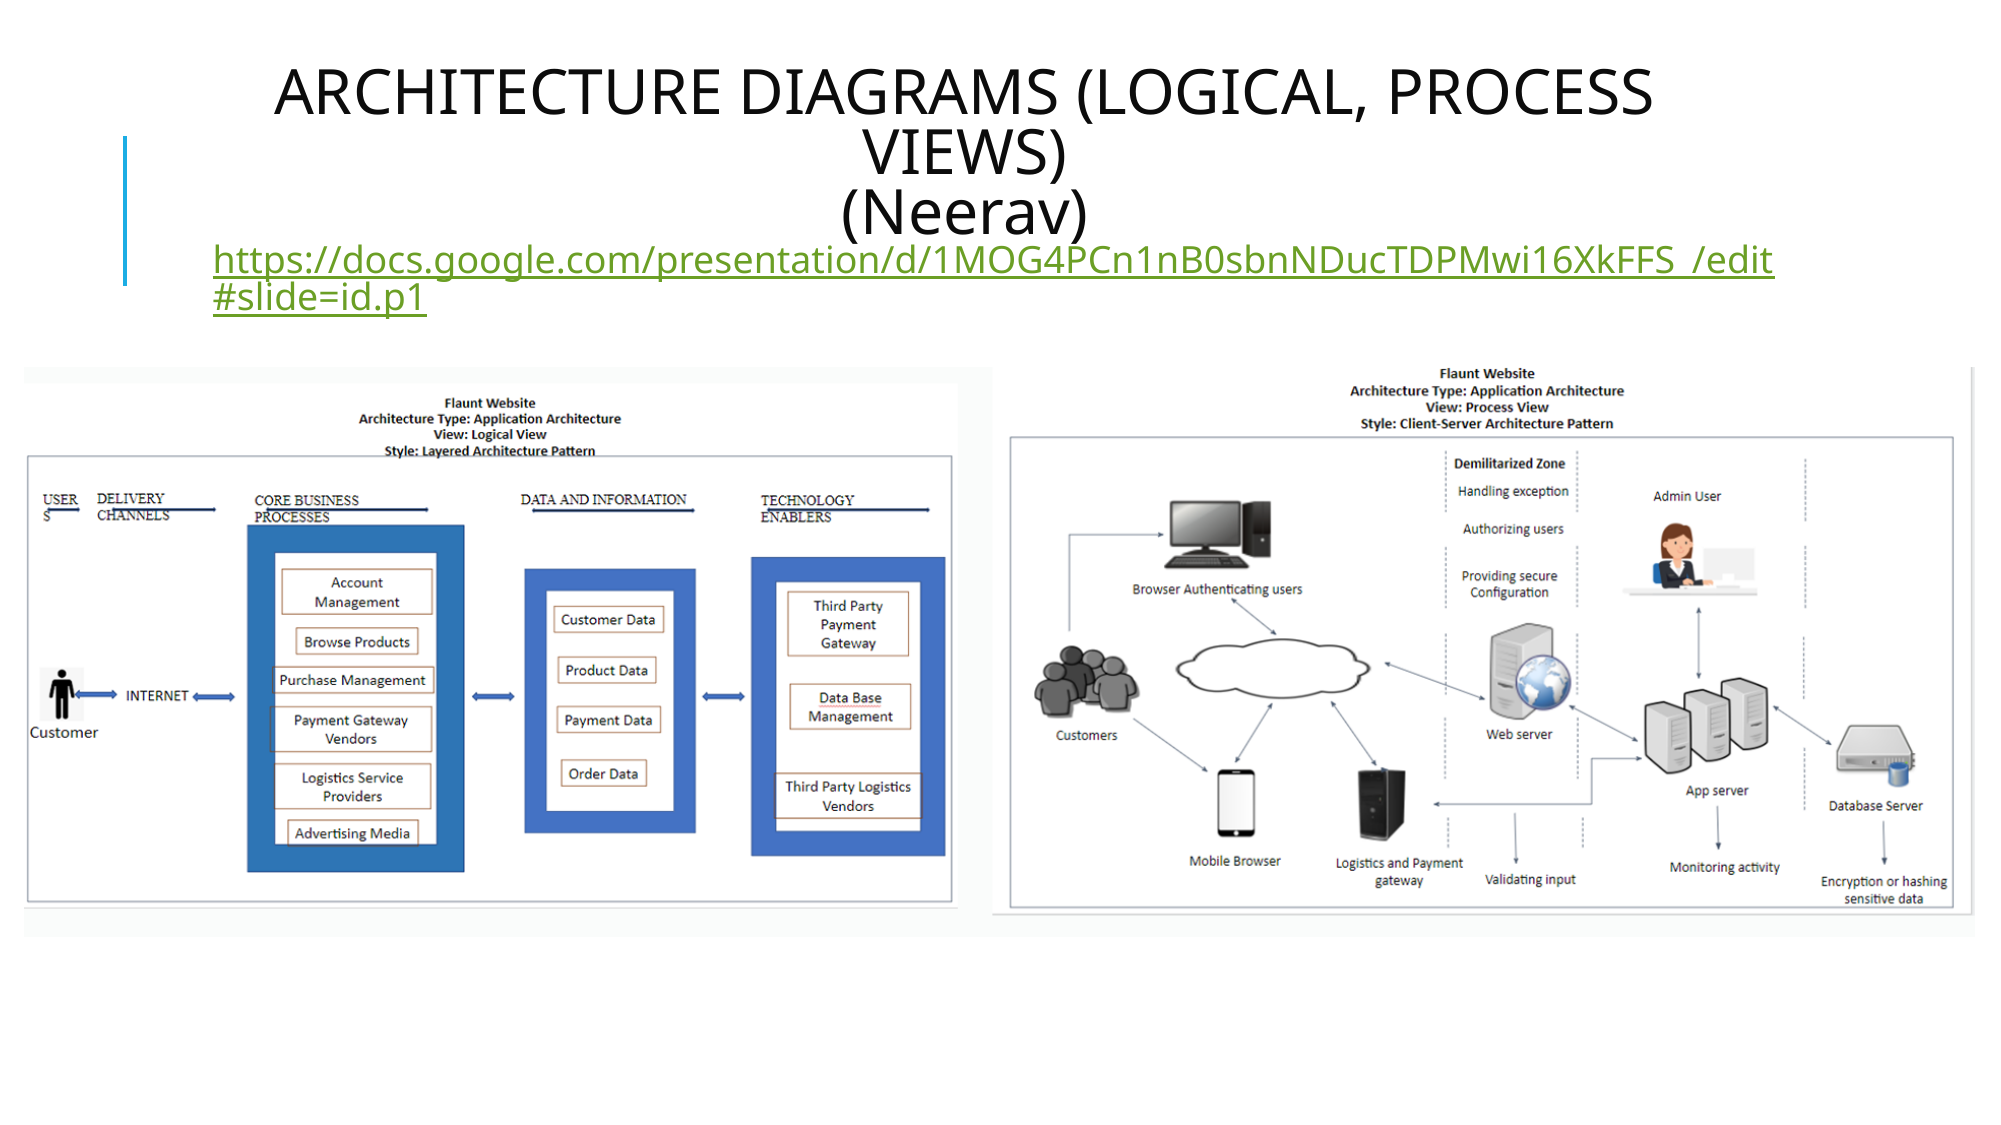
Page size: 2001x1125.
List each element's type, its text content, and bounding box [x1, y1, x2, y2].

picture [24, 366, 1976, 938]
text_box https://docs.google.com/presentation/d/1MOG4PCn1nB0sbnNDucTDPMwi16XkFFS_/edit#slide=id.p1 [197, 220, 1803, 347]
title ARCHITECTURE DIAGRAMS (LOGICAL, PROCESS VIEWS) (Neerav) [168, 33, 1763, 280]
